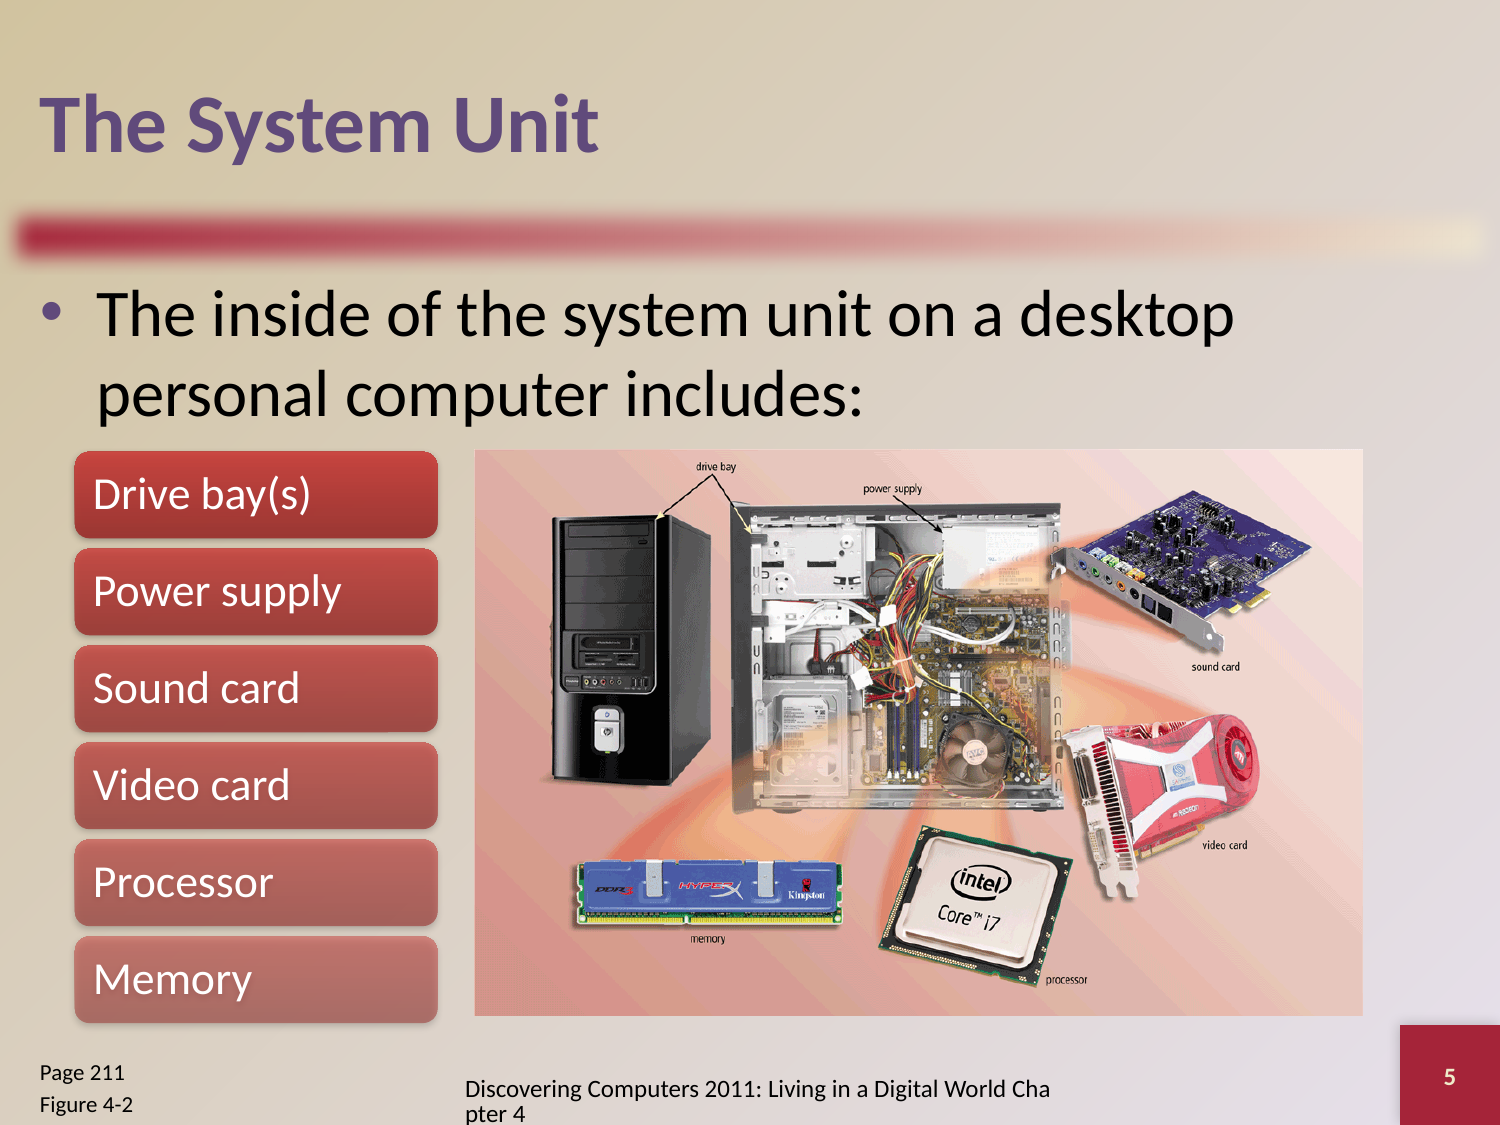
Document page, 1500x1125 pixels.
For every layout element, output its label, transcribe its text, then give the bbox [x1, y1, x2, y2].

footer Discovering Computers 2011: Living in a Digital World Chapter 4 [450, 1050, 1075, 1125]
list The inside of the system unit on a desktop personal computer includes: [24, 262, 1475, 1025]
slide_number 5 [1400, 1025, 1500, 1125]
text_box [74, 449, 438, 1026]
title The System Unit [24, 24, 1475, 213]
picture [474, 449, 1363, 1016]
list Page 211 Figure 4-2 [24, 1050, 300, 1125]
